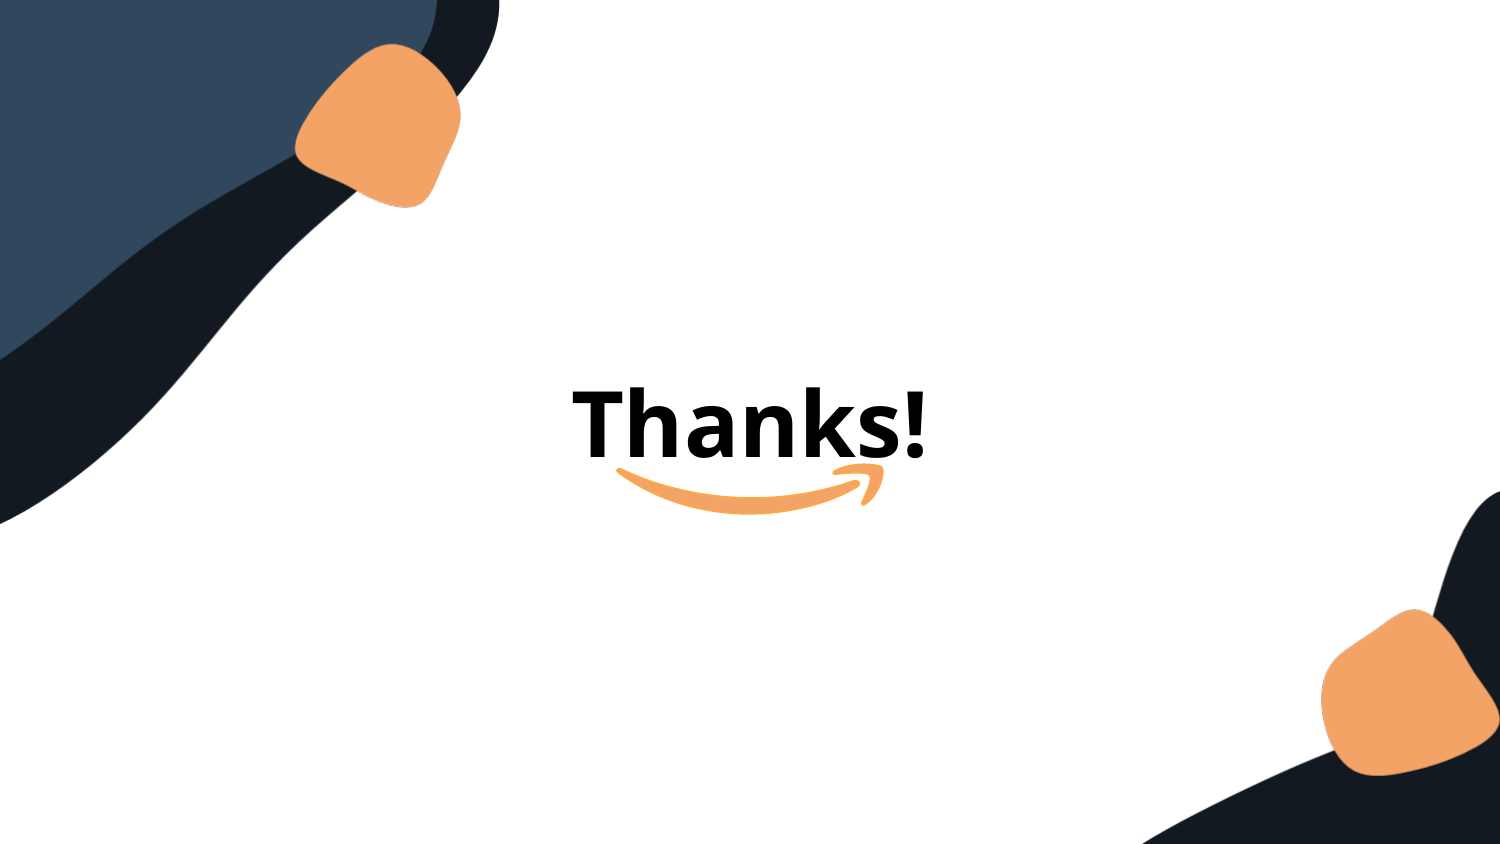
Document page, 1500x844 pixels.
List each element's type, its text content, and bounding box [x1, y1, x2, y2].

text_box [616, 463, 884, 515]
text_box Thanks! [504, 358, 1186, 484]
picture [0, 0, 500, 545]
picture [1121, 488, 1500, 844]
